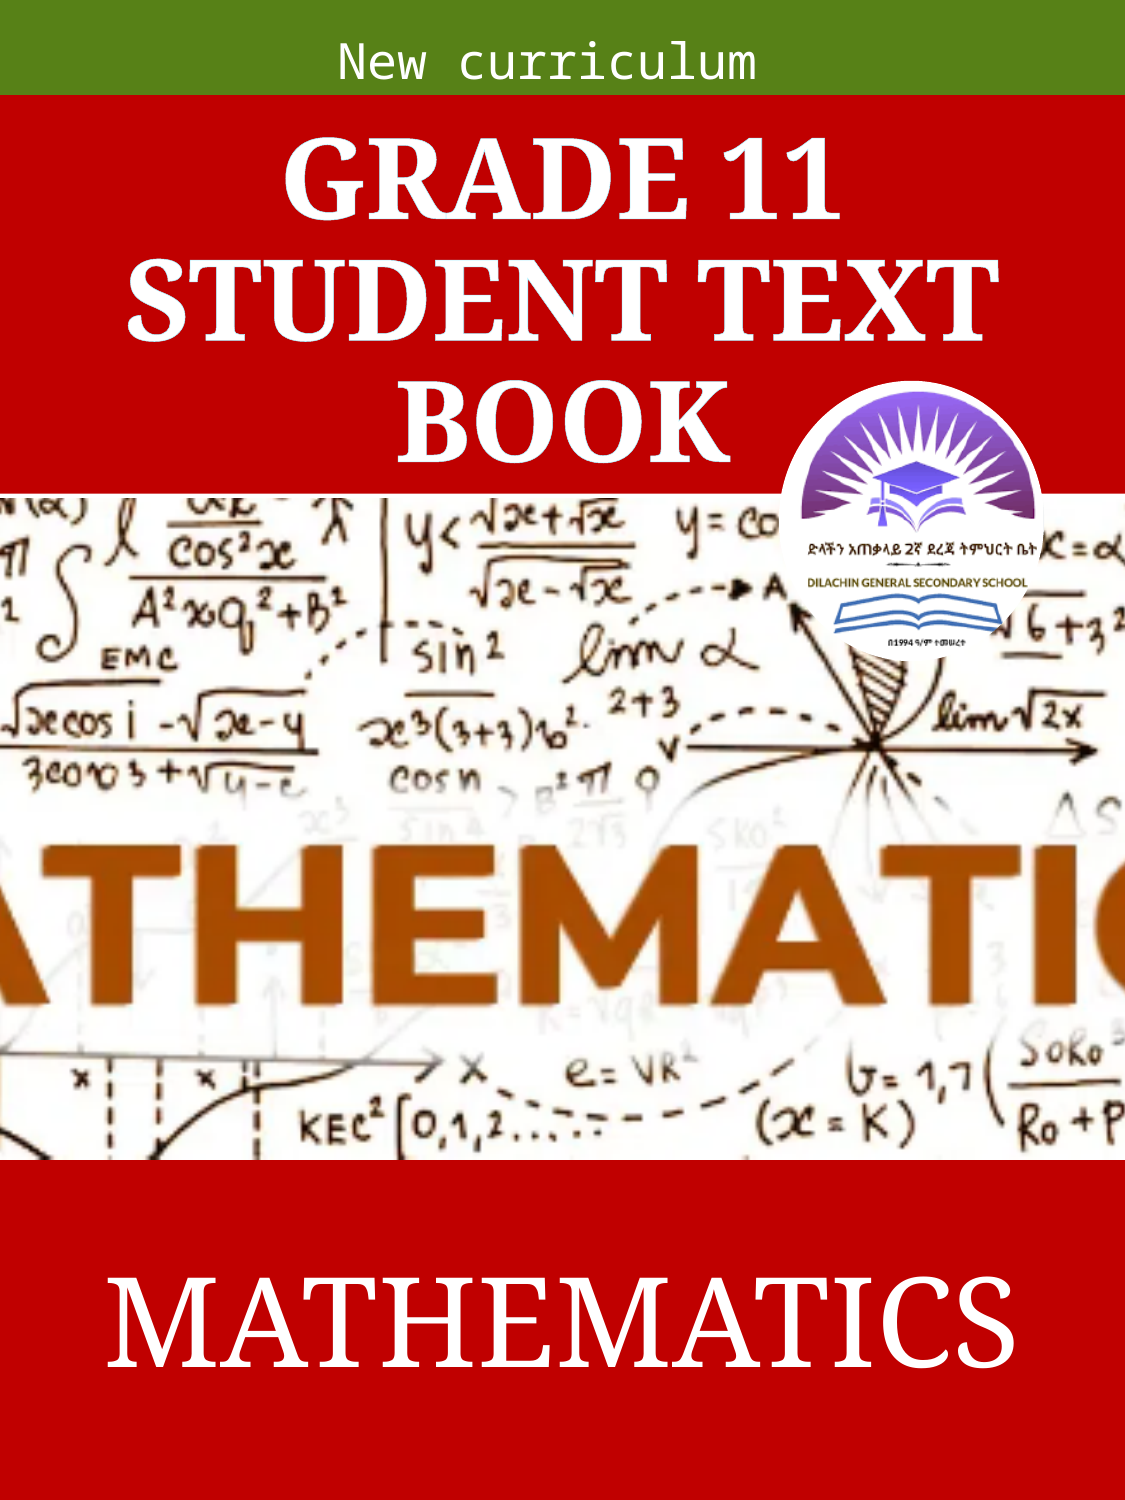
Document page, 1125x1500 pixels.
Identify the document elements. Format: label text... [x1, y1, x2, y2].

subtitle New curriculum [0, 0, 1125, 95]
picture [0, 498, 1125, 1160]
title GRADE 11 STUDENT TEXT BOOK [0, 95, 1125, 494]
list MATHEMATICS [0, 1160, 1125, 1500]
text_box [779, 379, 1044, 498]
